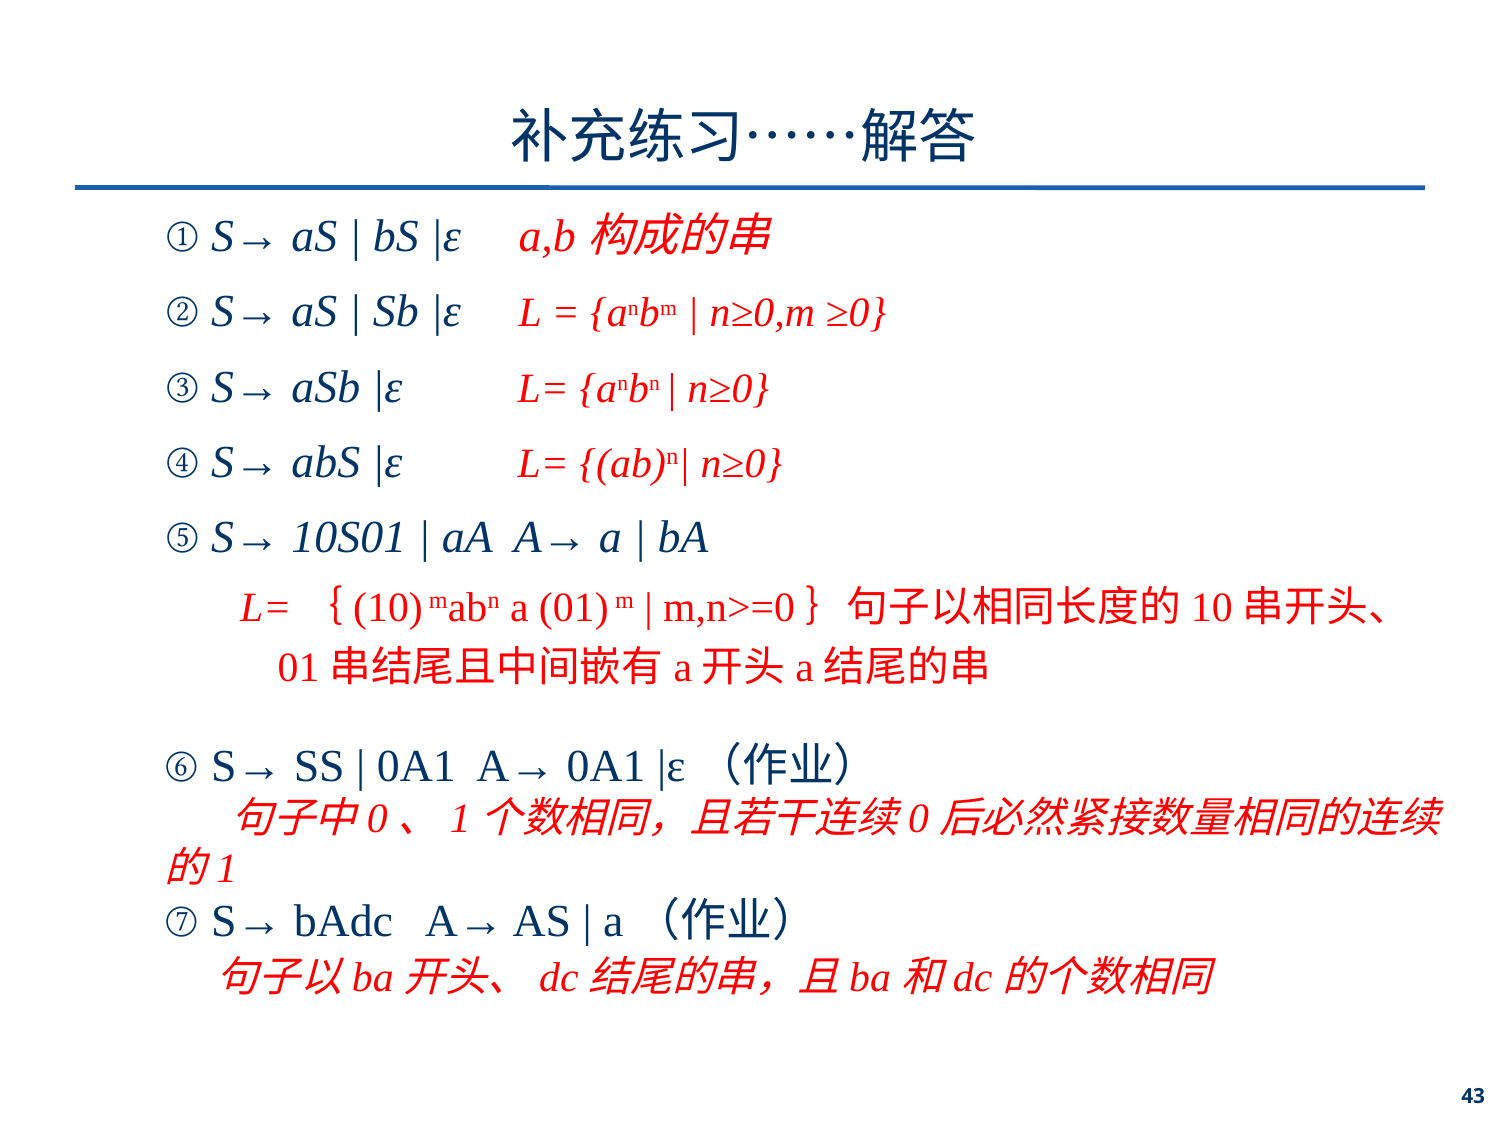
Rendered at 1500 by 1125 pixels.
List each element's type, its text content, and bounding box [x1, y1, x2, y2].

text_box ⑥ S→ SS | 0A1 A→ 0A1 |ε（作业） 句子中0、1个数相同，且若干连续0后必然紧接数量相同的连续的1 ⑦ S→ bAdc A→ AS | a（作业） 句子以ba开头、dc结尾的串，且ba和dc的个数相同 [150, 728, 1463, 1009]
list ① S→ aS | bS |ε a,b构成的串 ② S→ aS | Sb |ε L = {anbm | n≥0,m ≥0} ③ S→ aSb |ε L= {anbn | n≥0} ④ S→ abS |ε L= {(ab)n| n≥0} ⑤ S→ 10S01 | aA A→ a | bA L=｛(10) mabn a (01) m | m,n>=0｝句子以相同长度的10串开头、01串结尾且中间嵌有a开头a结尾的串 [74, 187, 1426, 701]
title 补充练习……解答 [137, 87, 1351, 181]
slide_number 43 [1149, 1074, 1500, 1117]
